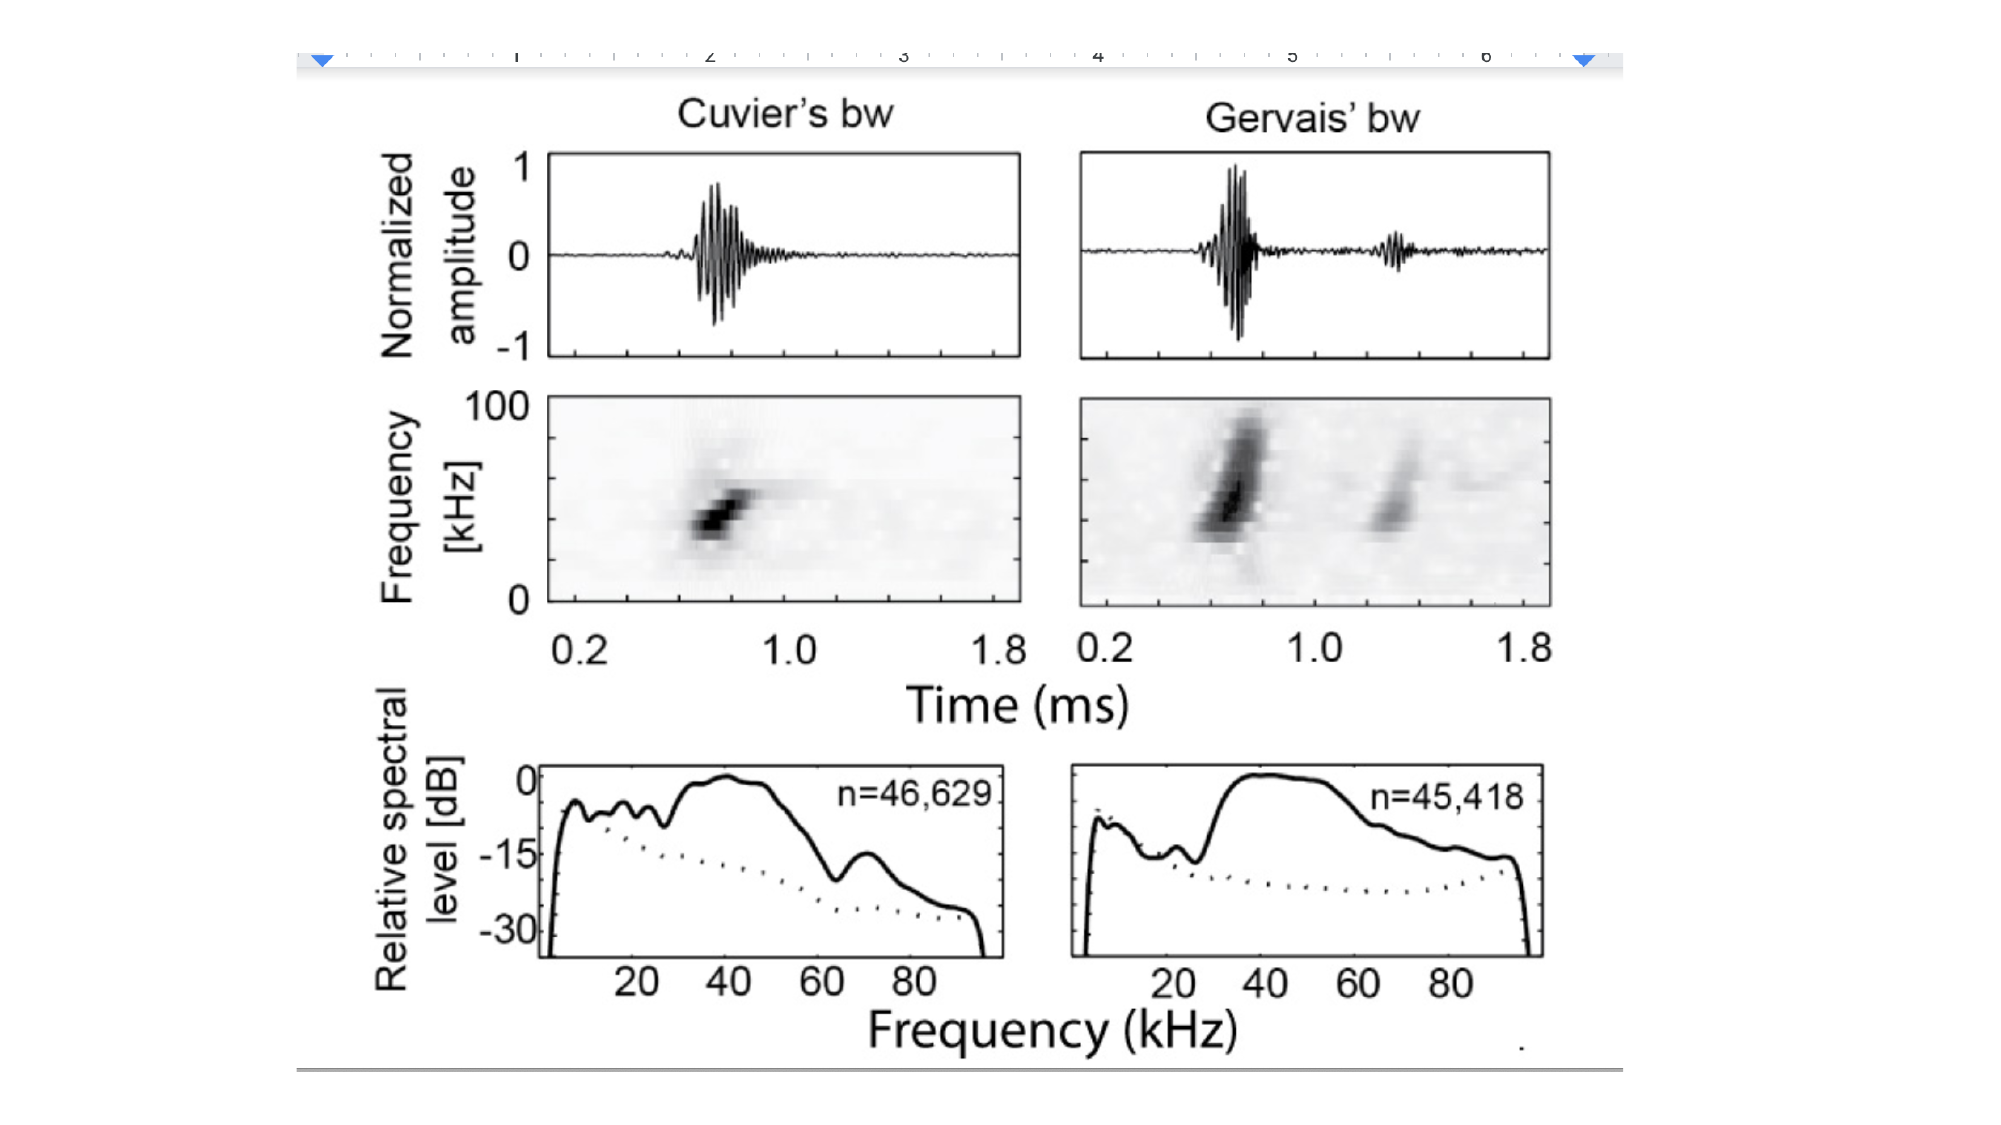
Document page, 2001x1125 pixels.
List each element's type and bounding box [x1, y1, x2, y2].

picture [296, 53, 1624, 1072]
